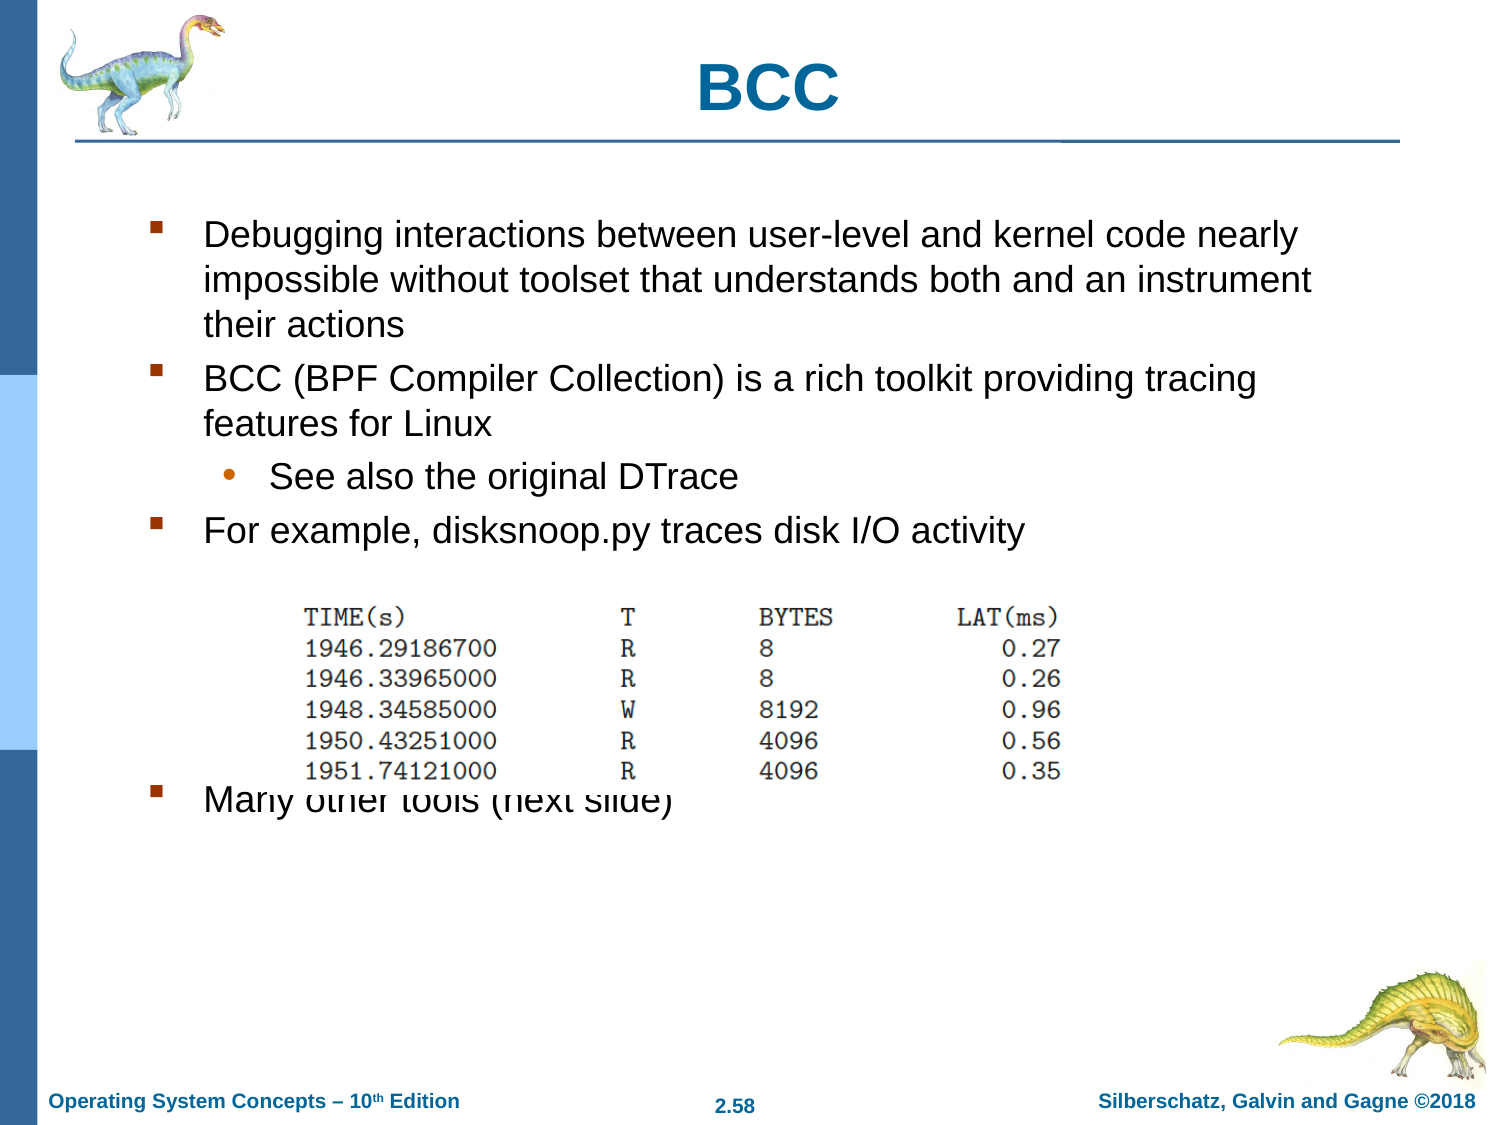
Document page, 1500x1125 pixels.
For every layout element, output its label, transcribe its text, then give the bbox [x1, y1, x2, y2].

picture [1275, 959, 1486, 1090]
text_box Debugging interactions between user-level and kernel code nearly impossible without toolset that understands both and an instrument their actions BCC (BPF Compiler Collection) is a rich toolkit providing tracing features for Linux See also the original DTrace For example, disksnoop.py traces disk I/O activity Many other tools (next slide) [132, 202, 1407, 1008]
title BCC [131, 36, 1407, 131]
picture [46, 0, 243, 149]
picture [266, 581, 1080, 795]
